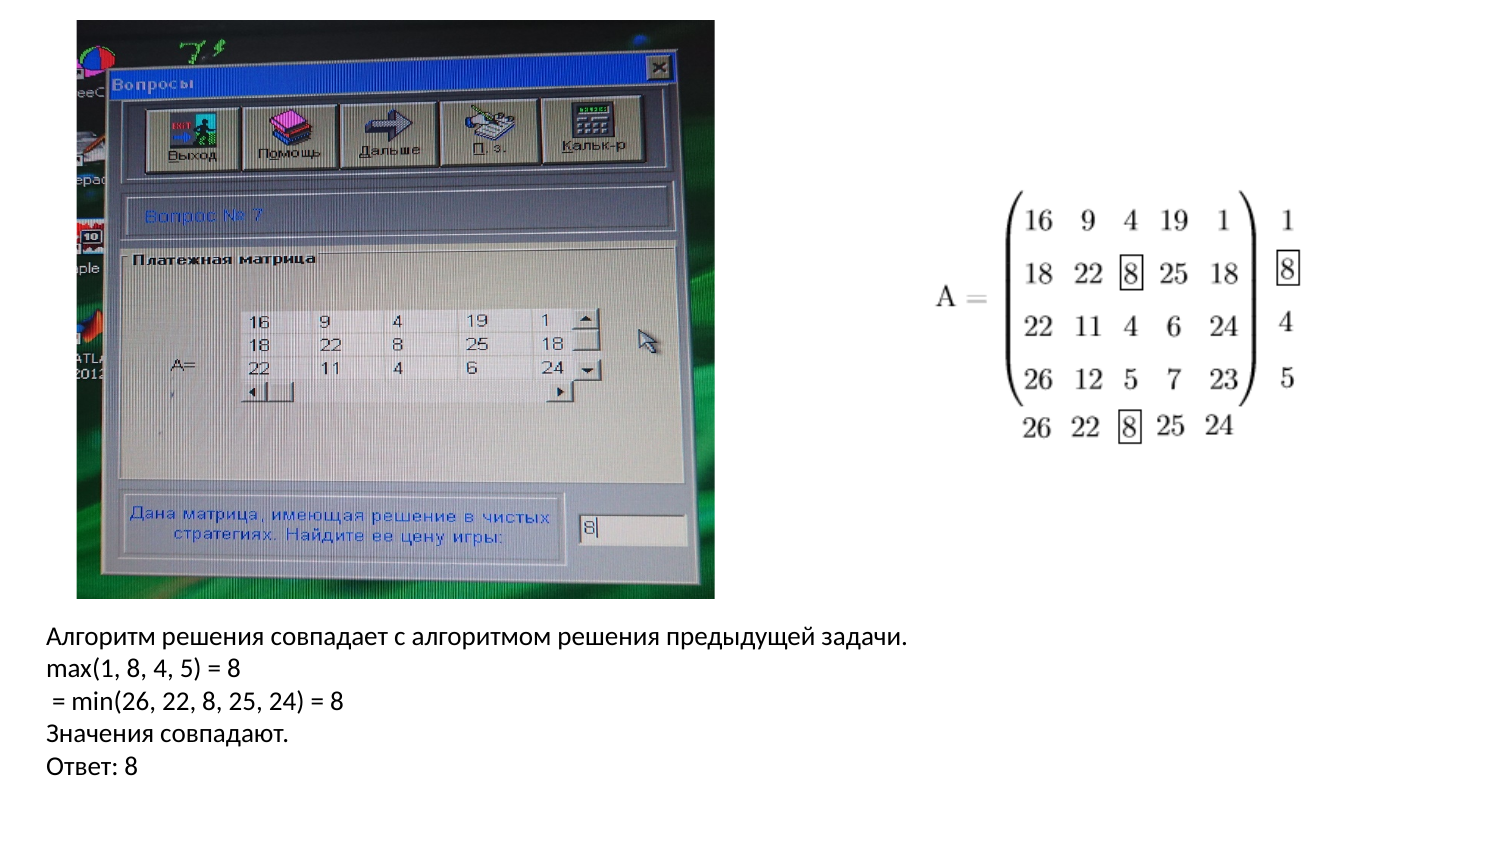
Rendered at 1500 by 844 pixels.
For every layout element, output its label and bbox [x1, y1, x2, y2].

picture [76, 19, 715, 600]
picture [915, 167, 1319, 452]
